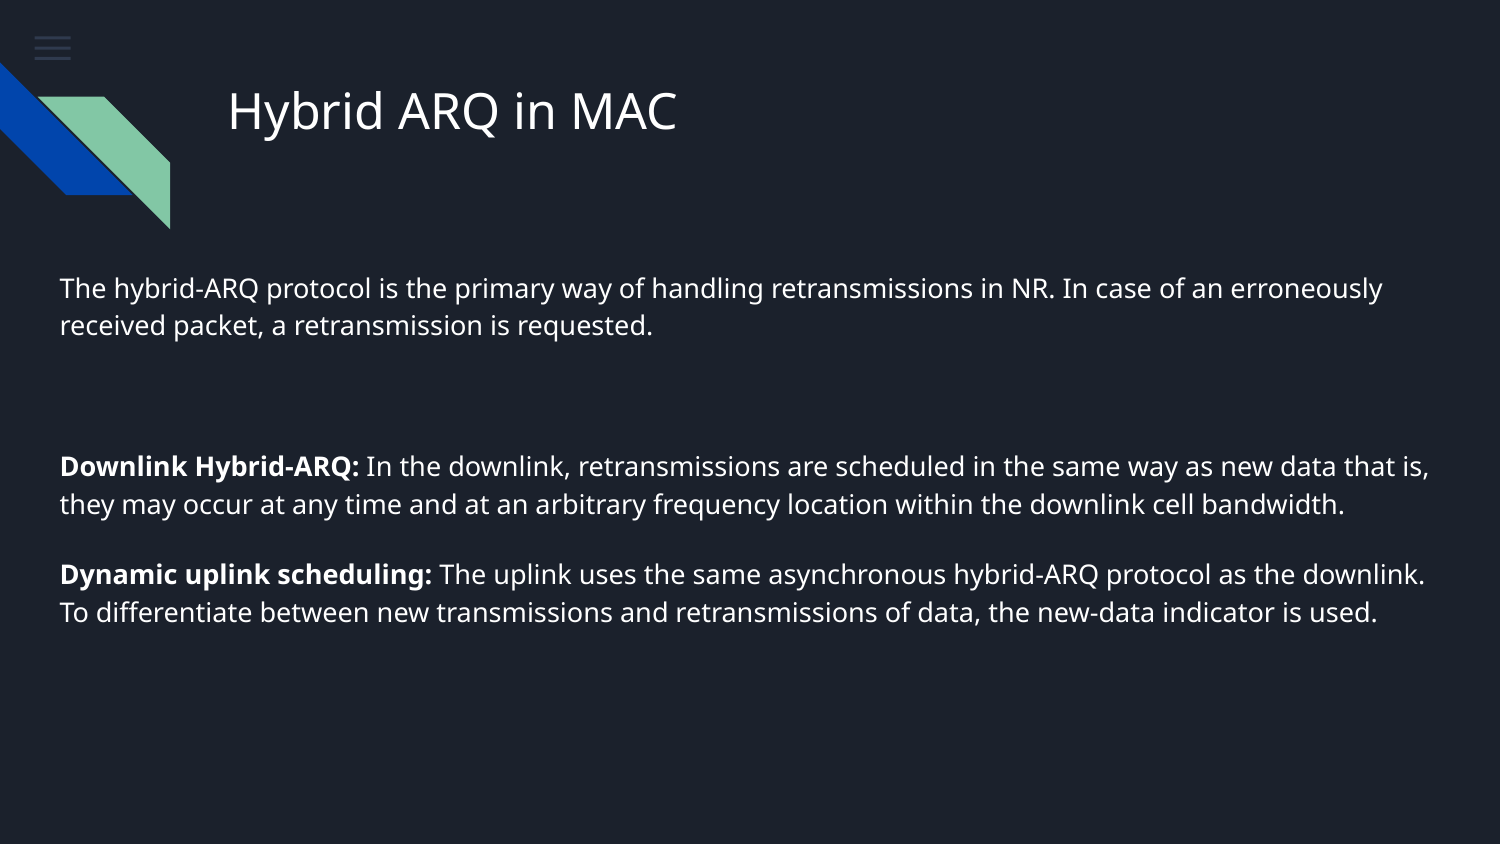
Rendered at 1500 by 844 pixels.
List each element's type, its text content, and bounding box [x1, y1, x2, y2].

list The hybrid-ARQ protocol is the primary way of handling retransmissions in NR. In case of an erroneously received packet, a retransmission is requested. Downlink Hybrid-ARQ: In the downlink, retransmissions are scheduled in the same way as new data that is, they may occur at any time and at an arbitrary frequency location within the downlink cell bandwidth. Dynamic uplink scheduling: The uplink uses the same asynchronous hybrid-ARQ protocol as the downlink. To differentiate between new transmissions and retransmissions of data, the new-data indicator is used. [44, 251, 1449, 740]
title Hybrid ARQ in MAC [212, 64, 1368, 215]
